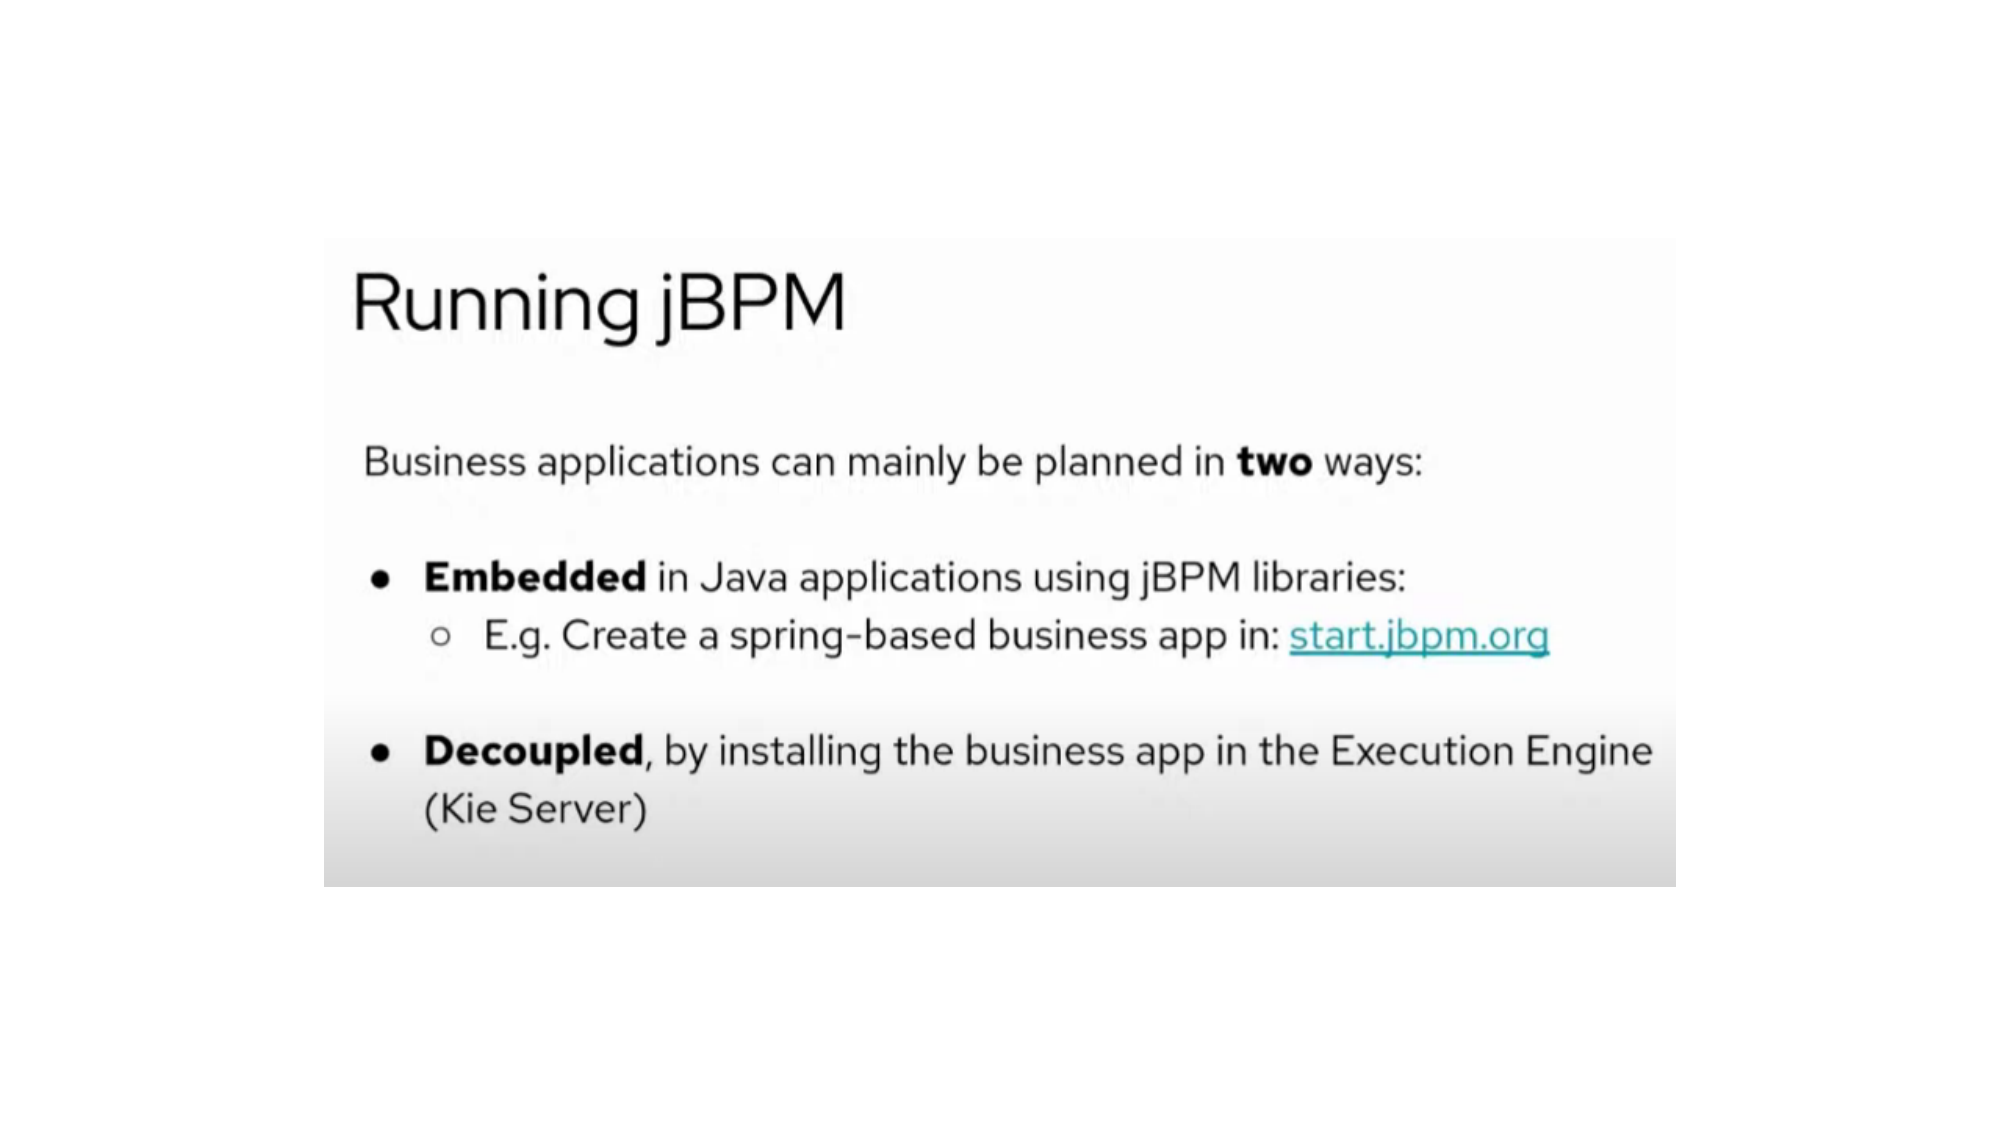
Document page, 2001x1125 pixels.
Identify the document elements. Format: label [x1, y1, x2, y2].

picture [324, 238, 1676, 887]
